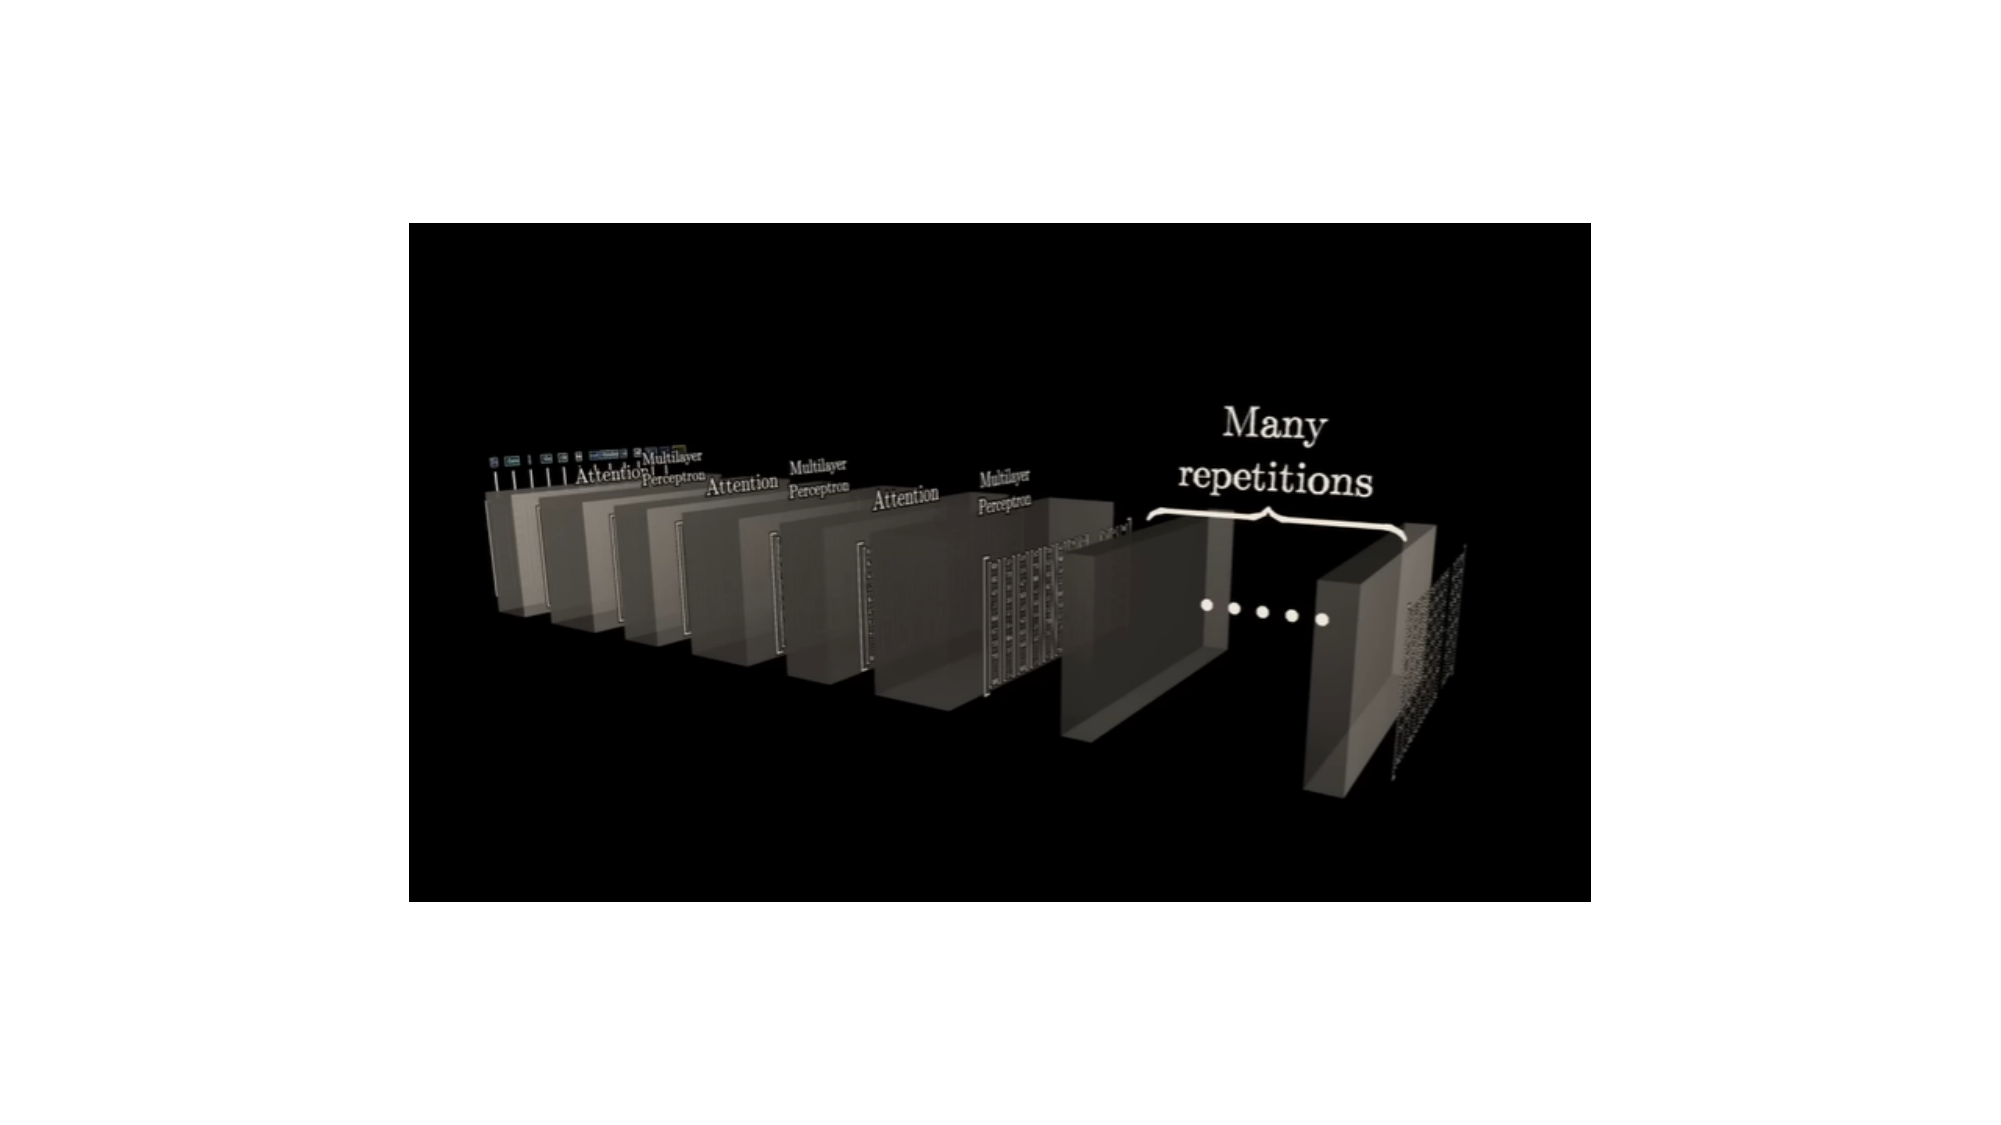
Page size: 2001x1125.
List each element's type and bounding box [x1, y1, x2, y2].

picture [409, 223, 1591, 902]
